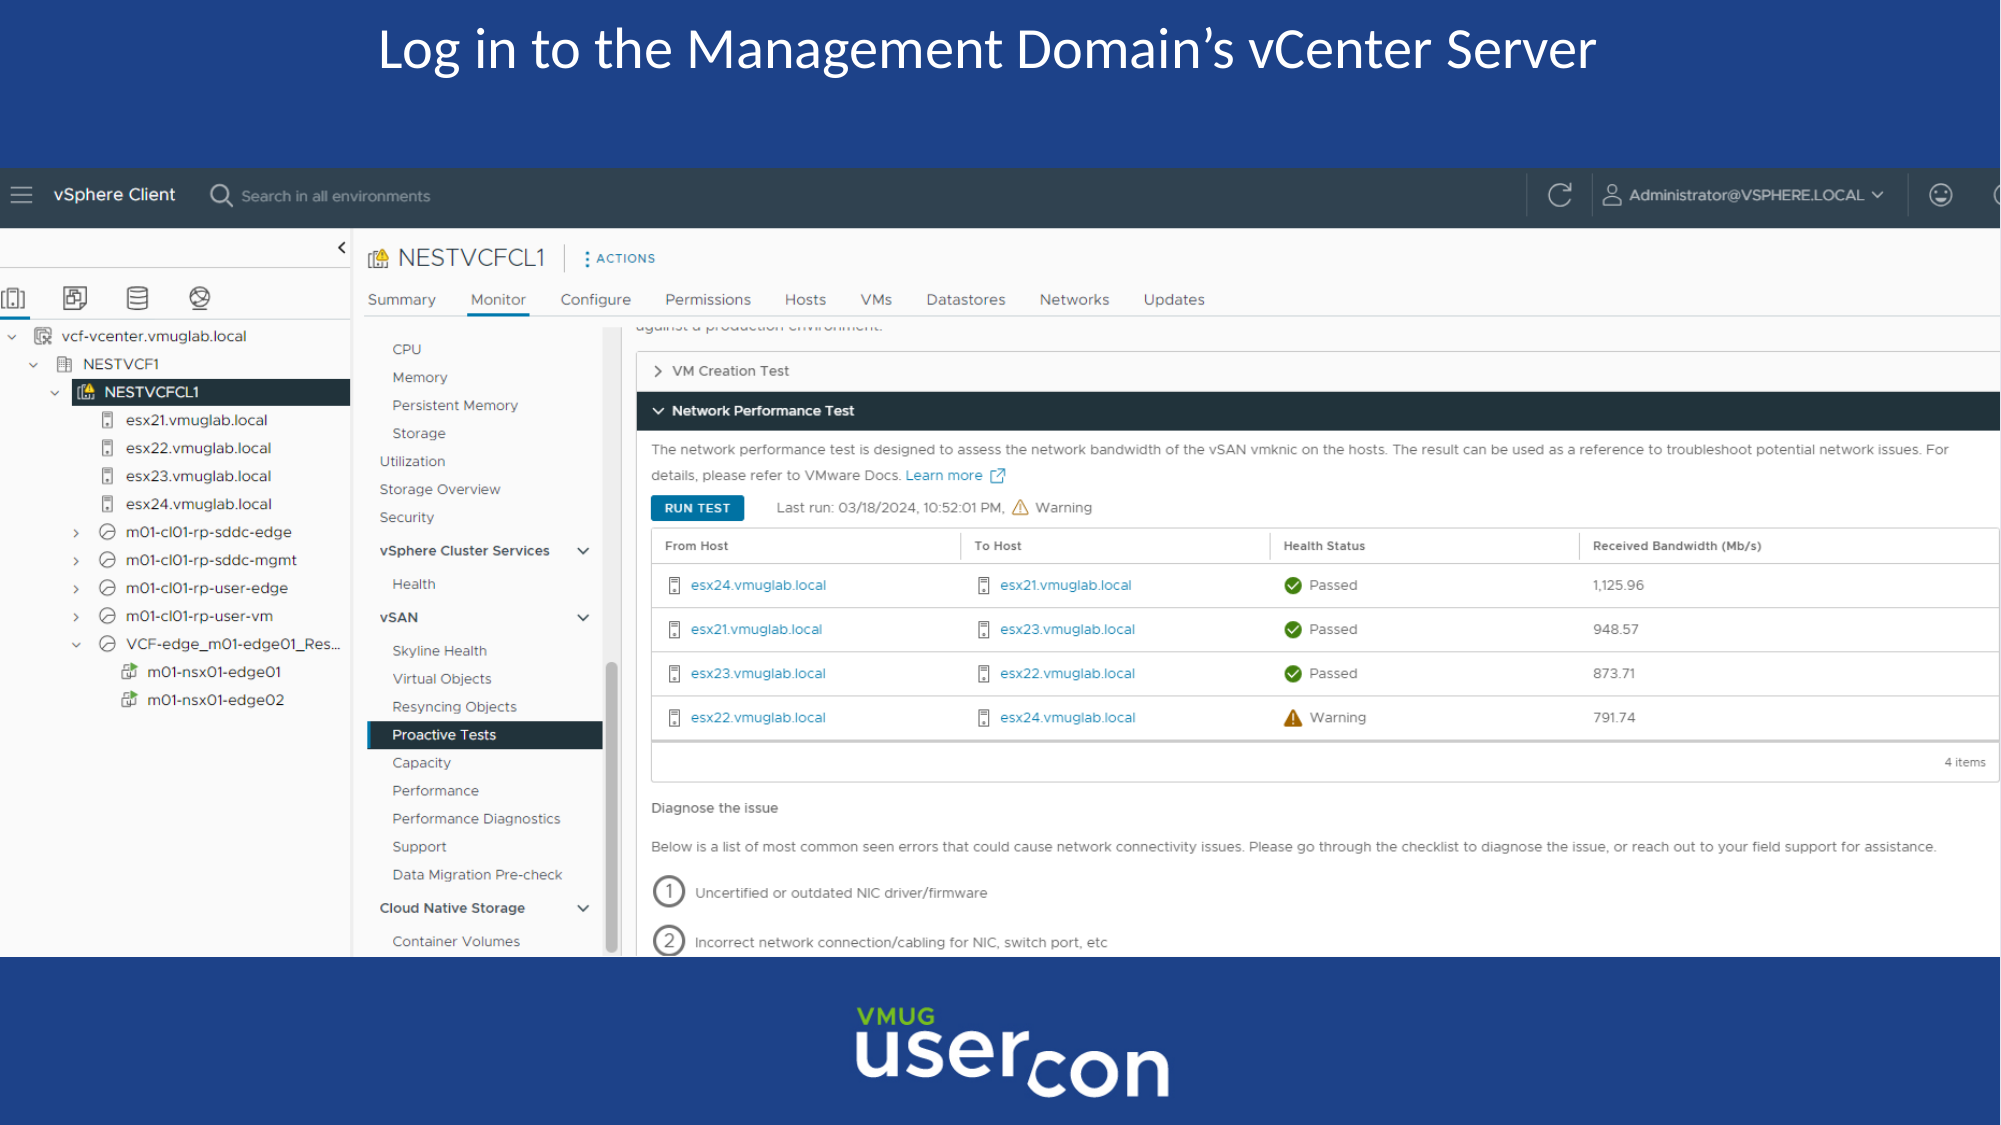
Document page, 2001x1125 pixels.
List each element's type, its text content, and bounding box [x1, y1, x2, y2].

picture [0, 0, 2001, 1125]
text_box Log in to the Management Domain’s vCenter Server [363, 2, 1614, 88]
